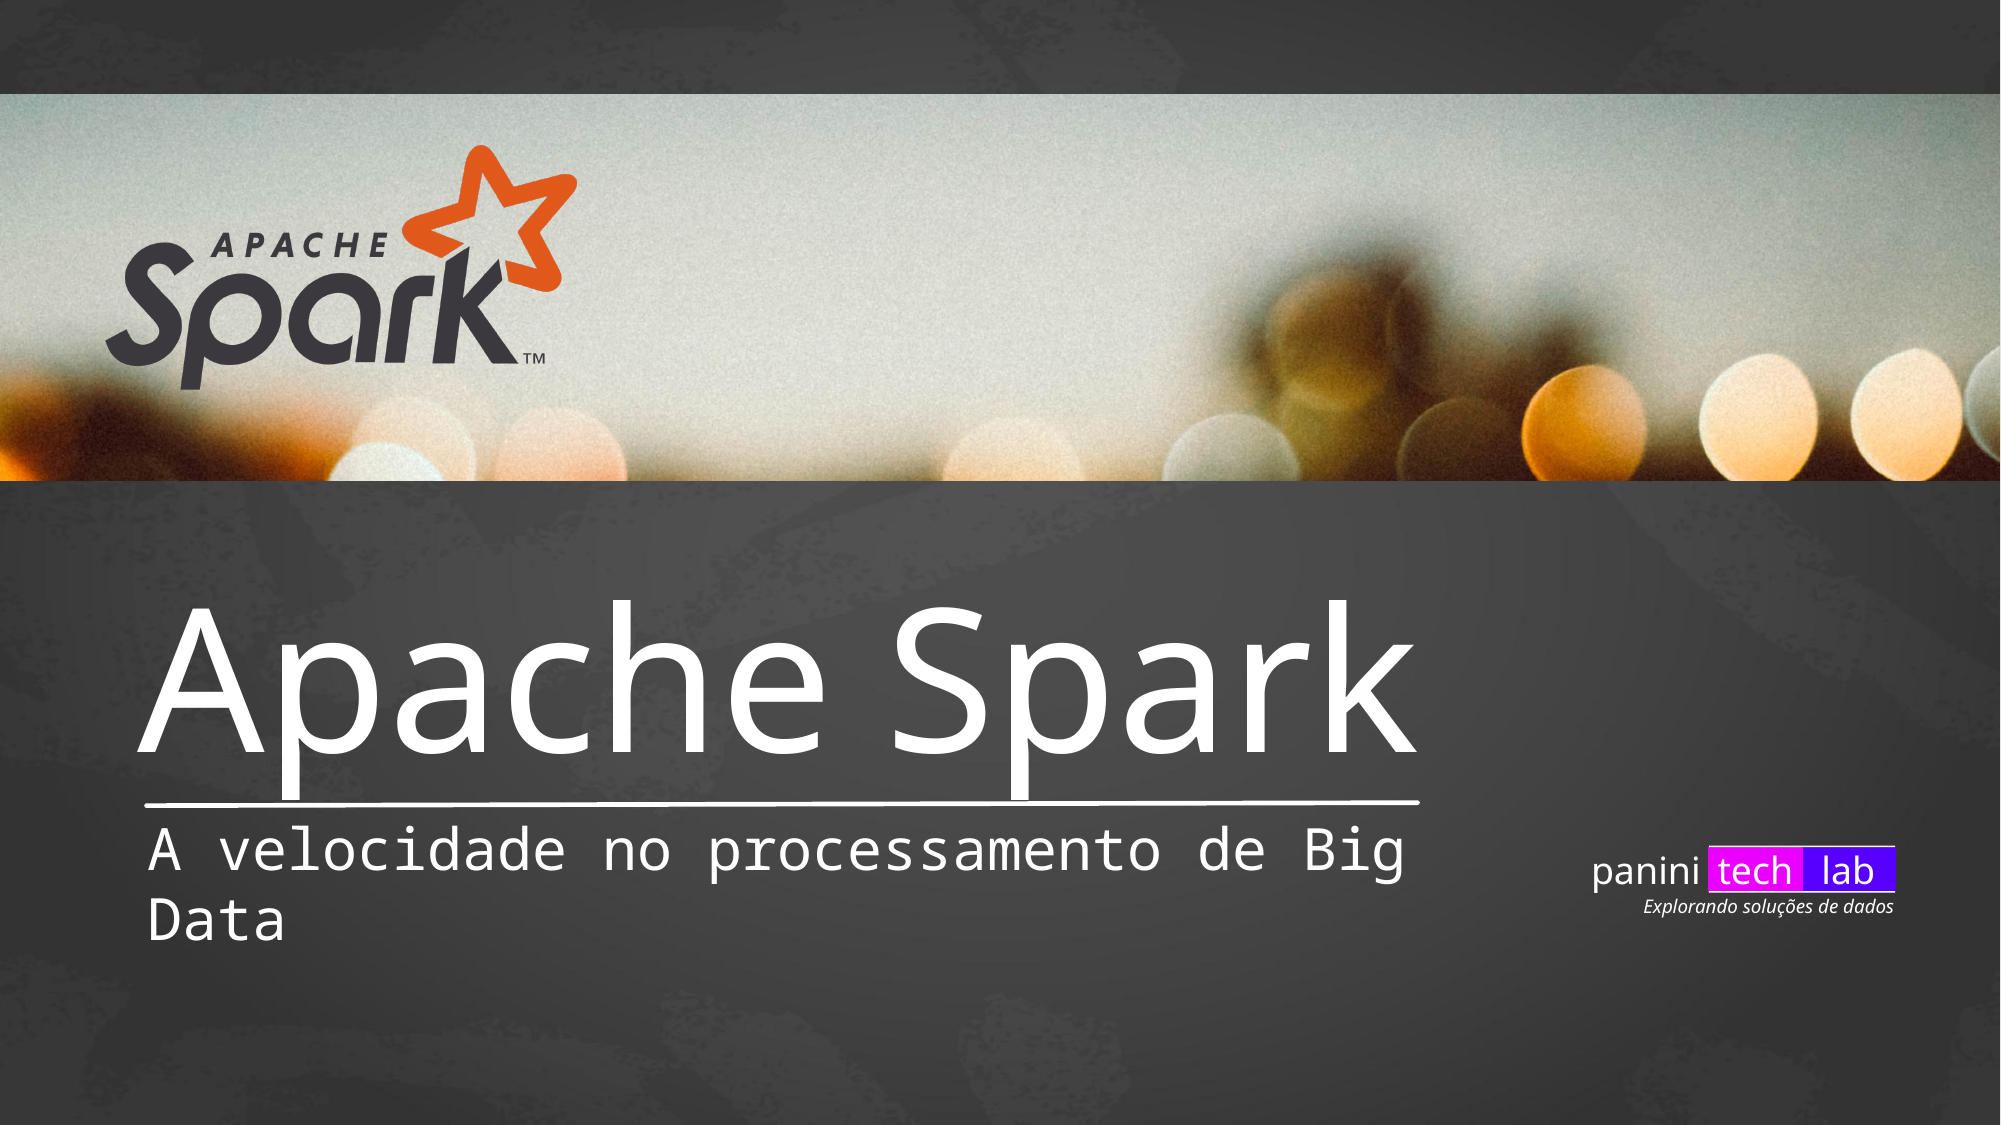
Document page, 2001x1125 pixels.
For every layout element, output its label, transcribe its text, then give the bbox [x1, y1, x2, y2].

text_box Apache Spark [123, 545, 1463, 800]
picture [0, 0, 2001, 1125]
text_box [146, 802, 1418, 806]
text_box A velocidade no processamento de Big Data [127, 800, 1499, 964]
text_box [1576, 839, 1909, 925]
